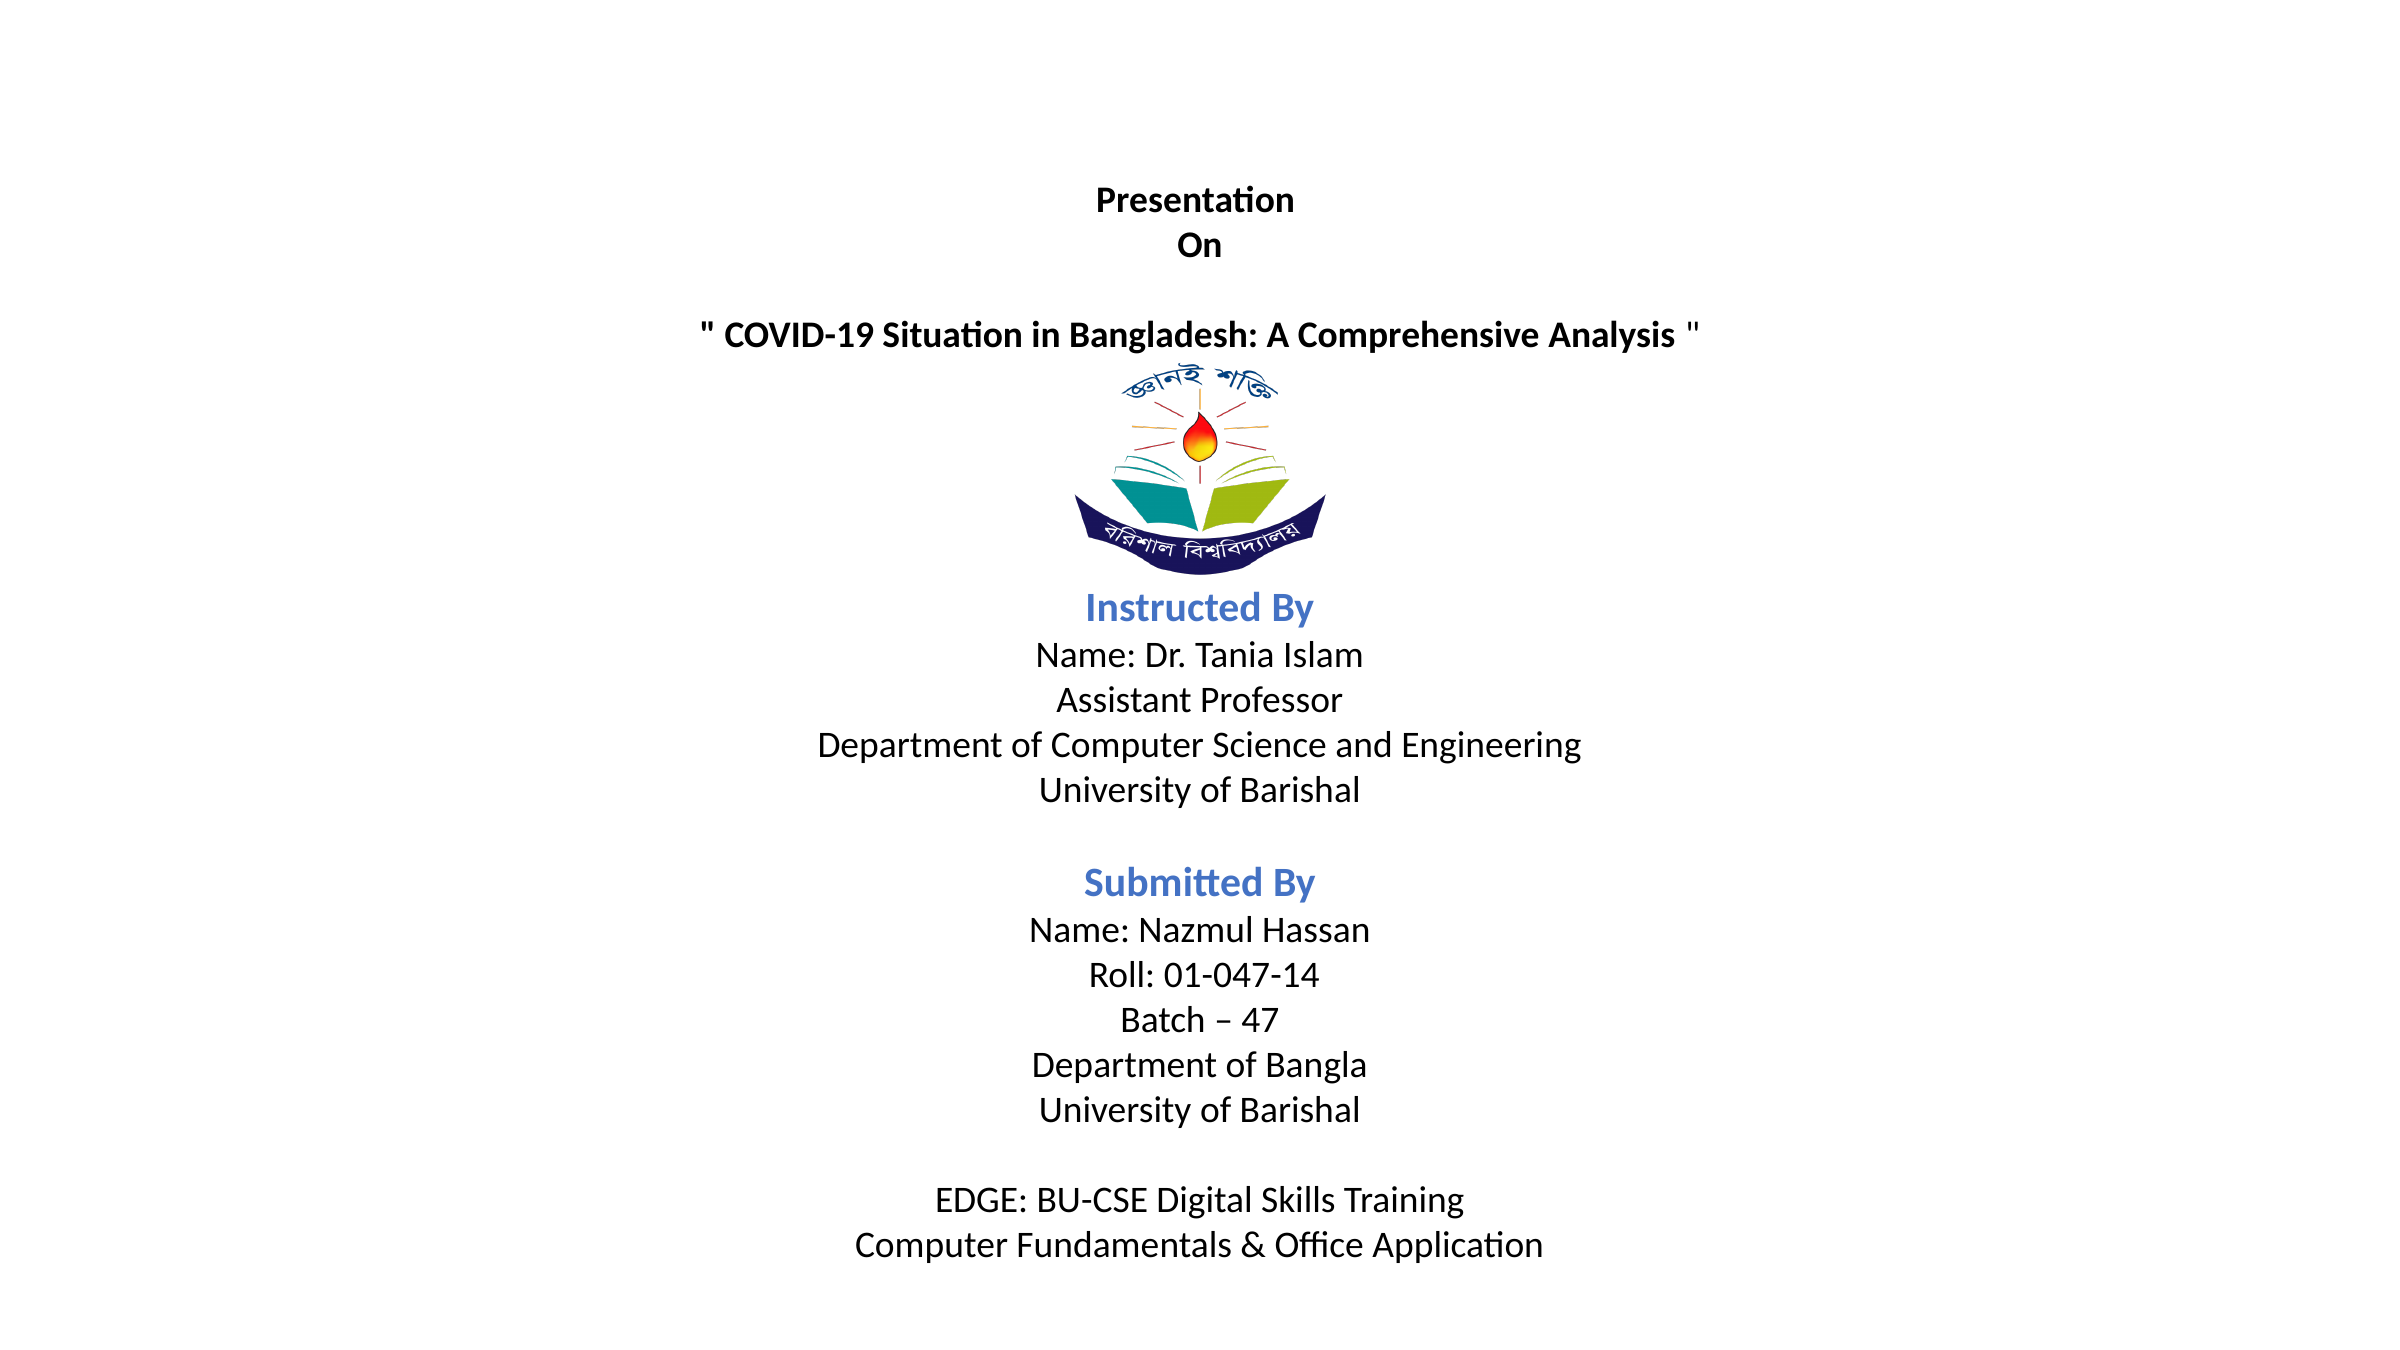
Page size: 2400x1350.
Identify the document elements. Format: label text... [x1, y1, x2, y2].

text_box Presentation On " COVID-19 Situation in Bangladesh: A Comprehensive Analysis " Instructed By Name: Dr. Tania Islam Assistant Professor Department of Computer Science and Engineering University of Barishal Submitted By Name: Nazmul Hassan Roll: 01-047-14 Batch – 47 Department of Bangla University of Barishal EDGE: BU-CSE Digital Skills Training Computer Fundamentals & Office Application [599, 167, 1800, 1318]
picture [1053, 352, 1347, 585]
